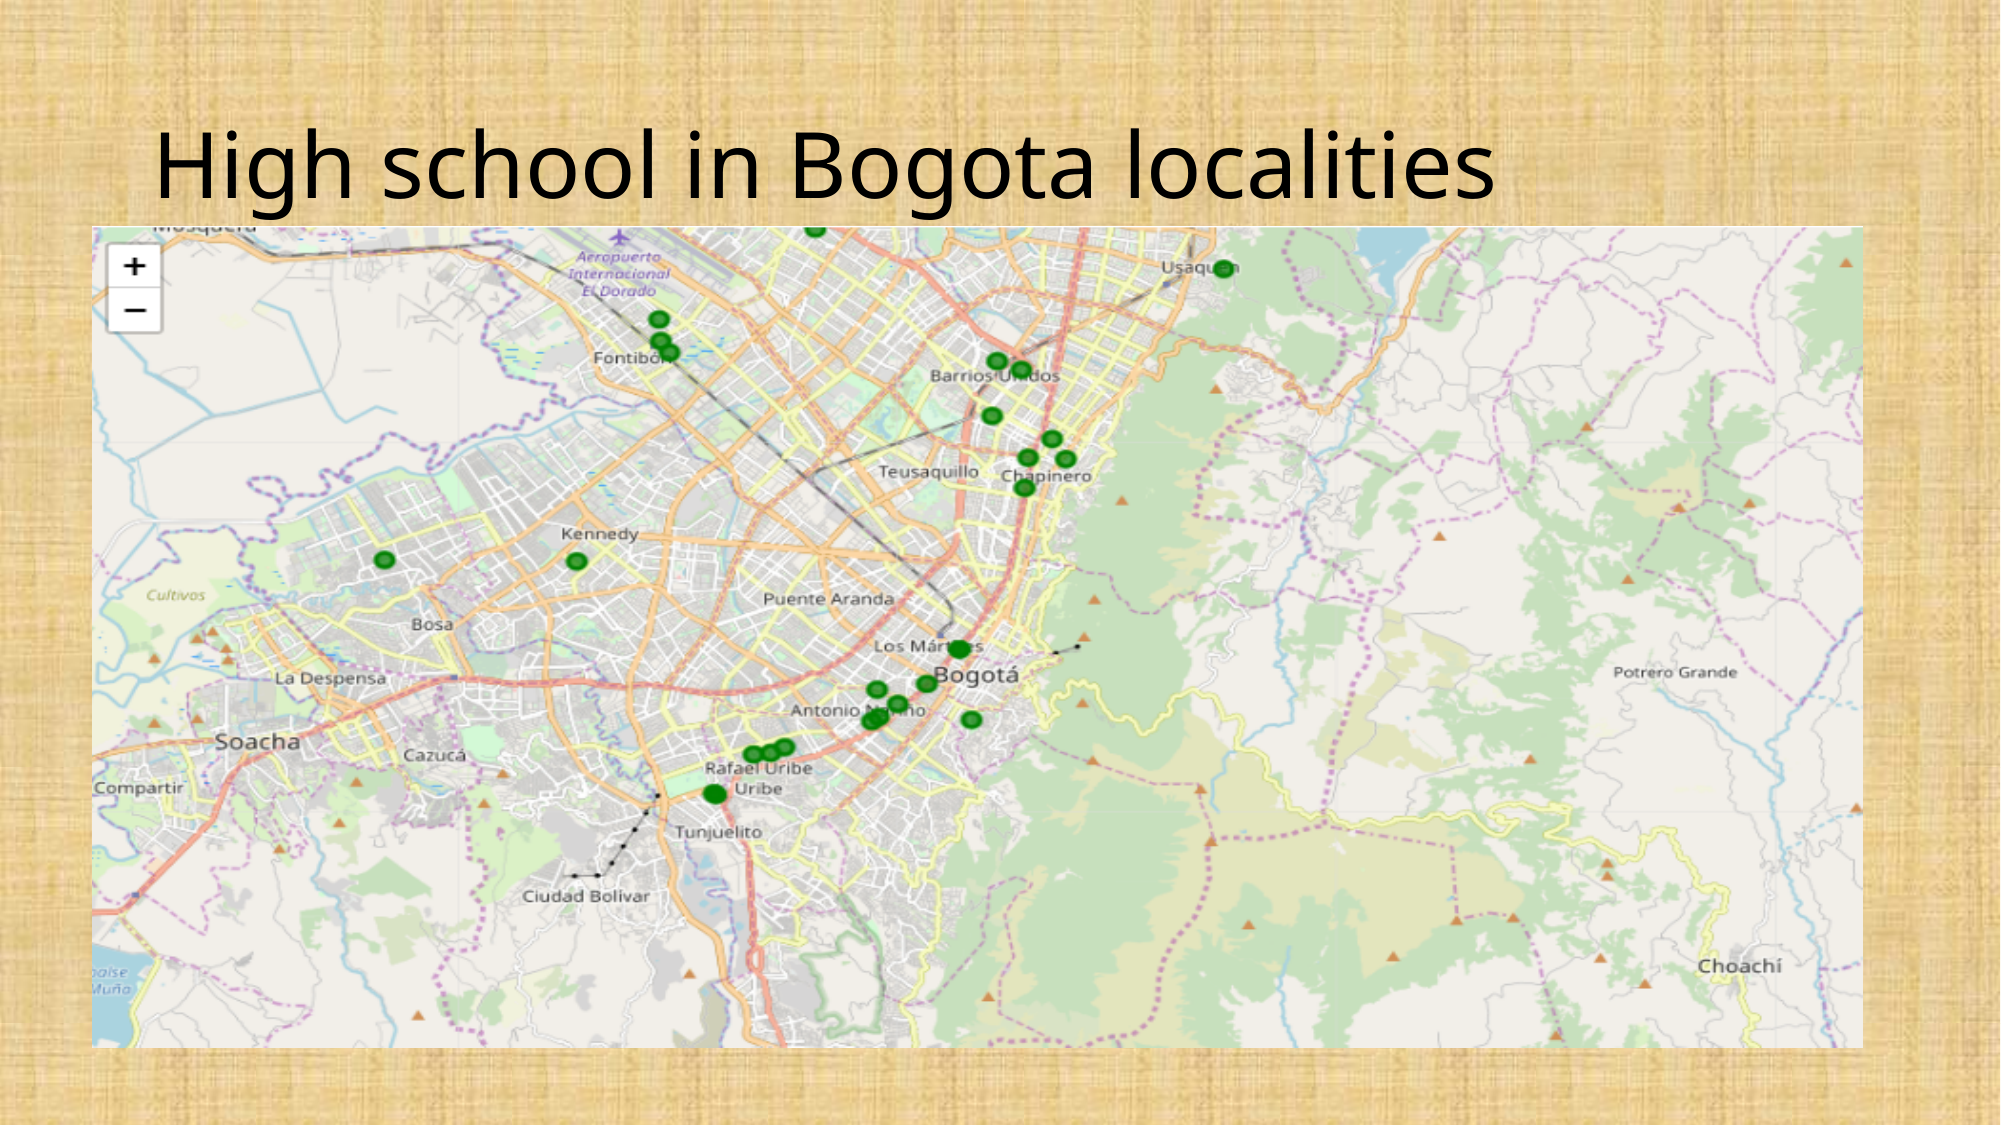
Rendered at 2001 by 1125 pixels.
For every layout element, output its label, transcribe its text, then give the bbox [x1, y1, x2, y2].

picture [0, 0, 2001, 1125]
title High school in Bogota localities [137, 59, 1863, 226]
